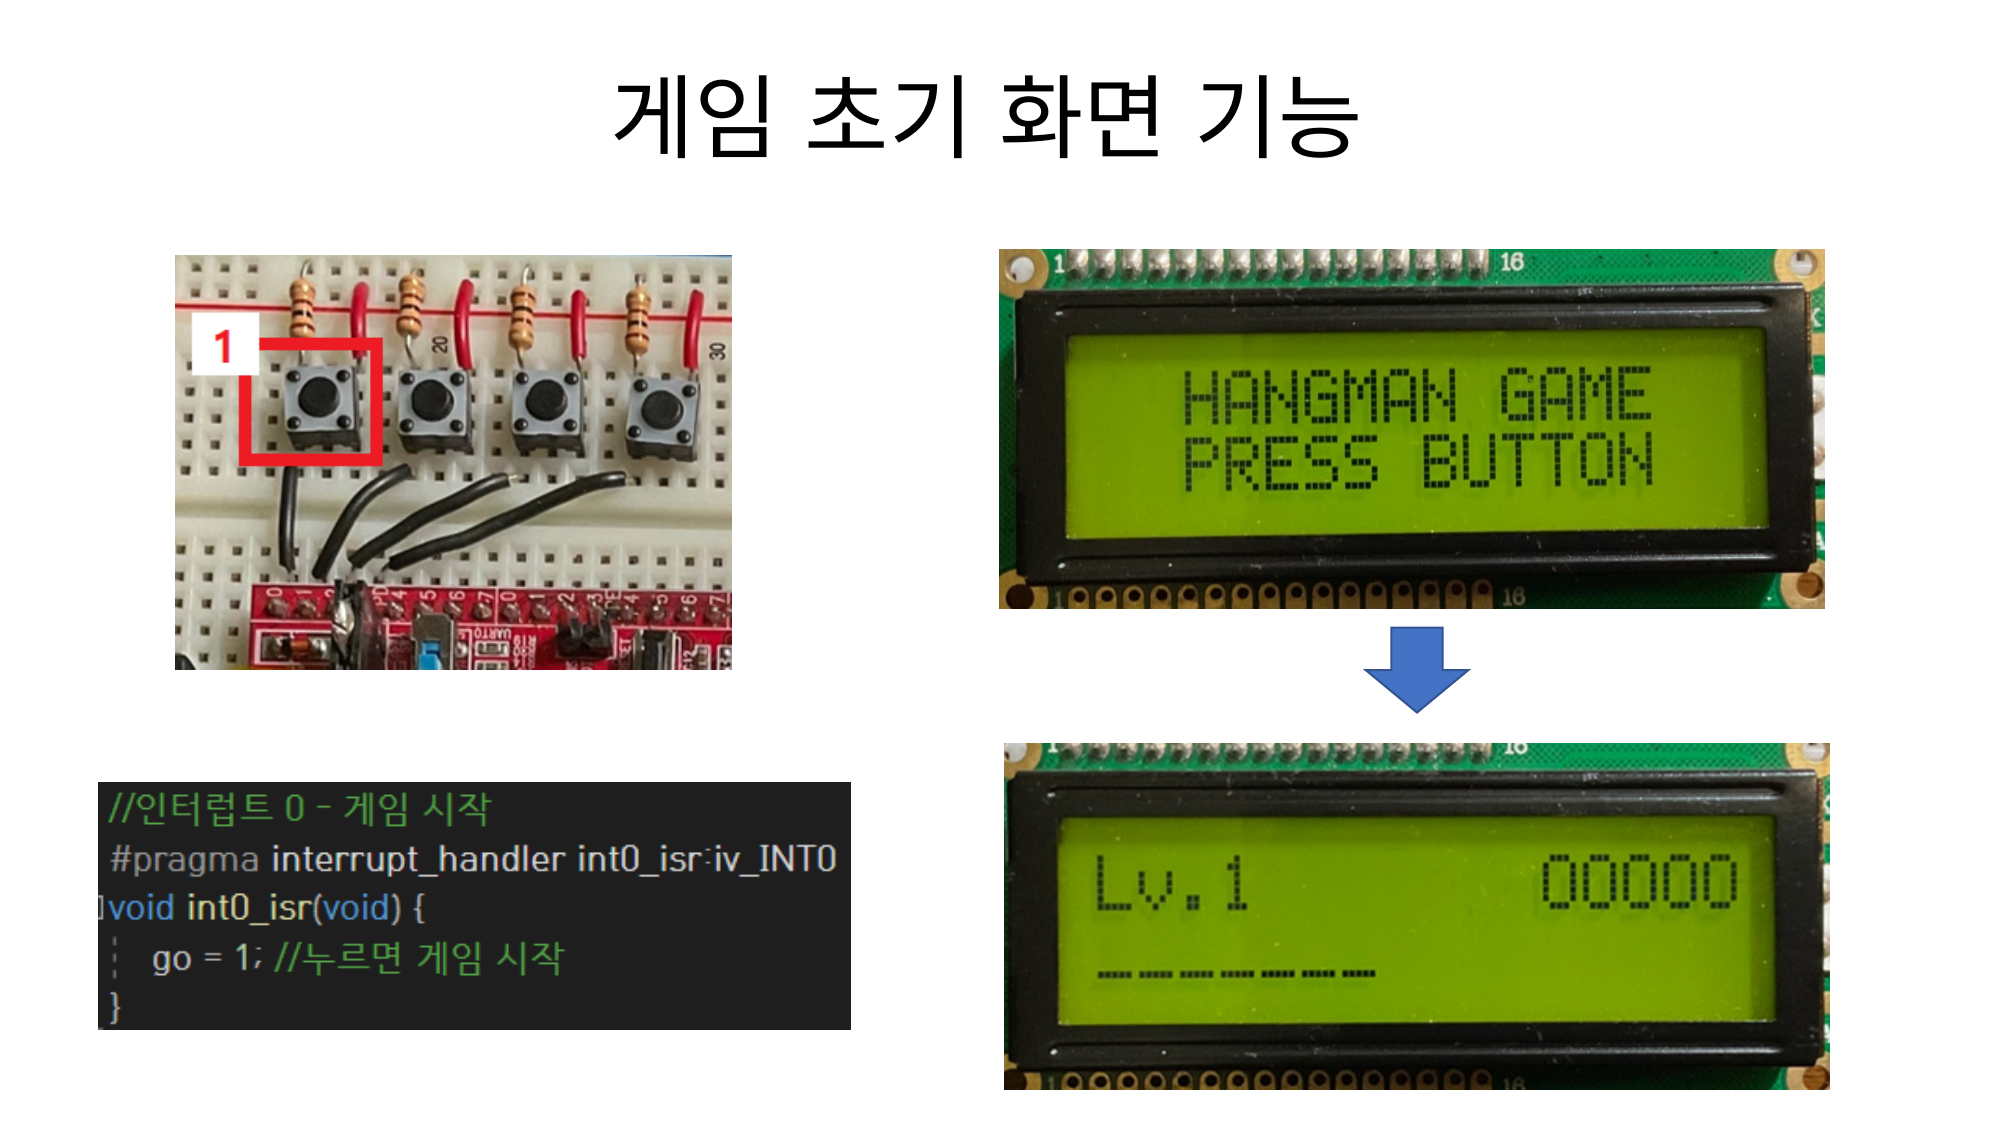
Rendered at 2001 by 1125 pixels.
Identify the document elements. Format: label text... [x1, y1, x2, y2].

text_box [1362, 626, 1472, 714]
title 게임 초기 화면 기능 [137, 13, 1863, 231]
picture [175, 255, 732, 671]
picture [98, 782, 851, 1031]
picture [999, 249, 1825, 609]
picture [1004, 743, 1830, 1090]
